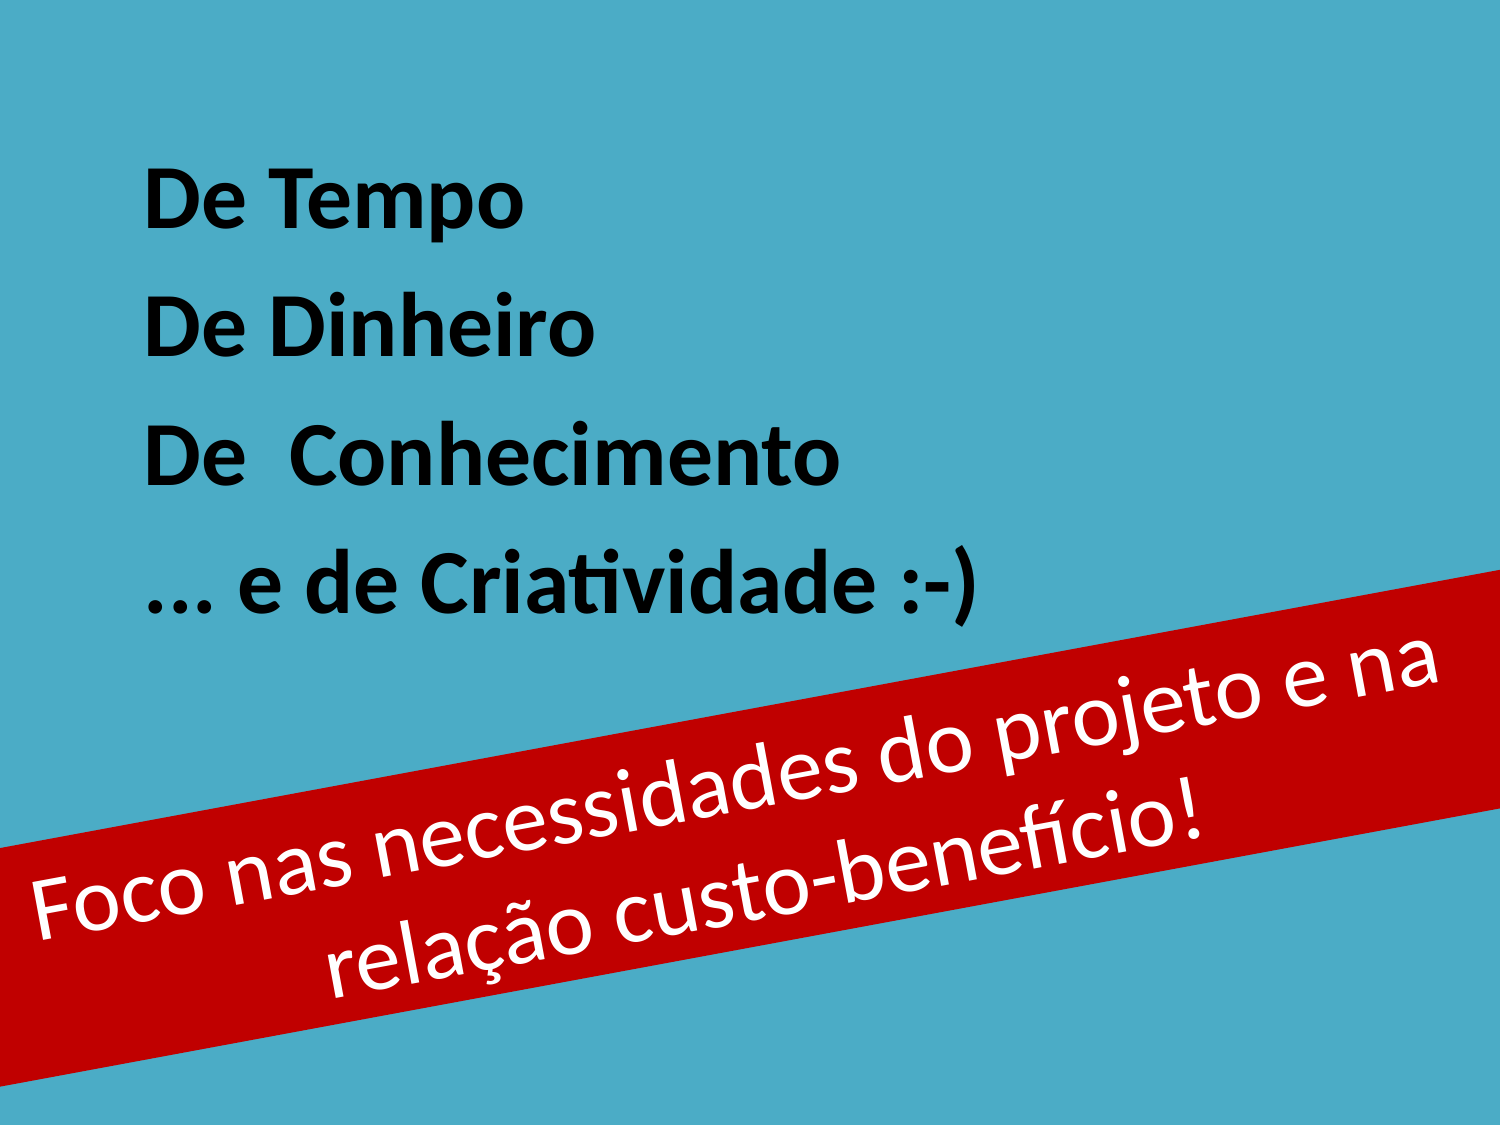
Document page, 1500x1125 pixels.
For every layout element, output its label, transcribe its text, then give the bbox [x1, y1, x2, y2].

text_box Foco nas necessidades do projeto e na relação custo-benefício! [0, 569, 1500, 1087]
list De Tempo De Dinheiro De Conhecimento ... e de Criatividade :-) [128, 128, 1430, 715]
